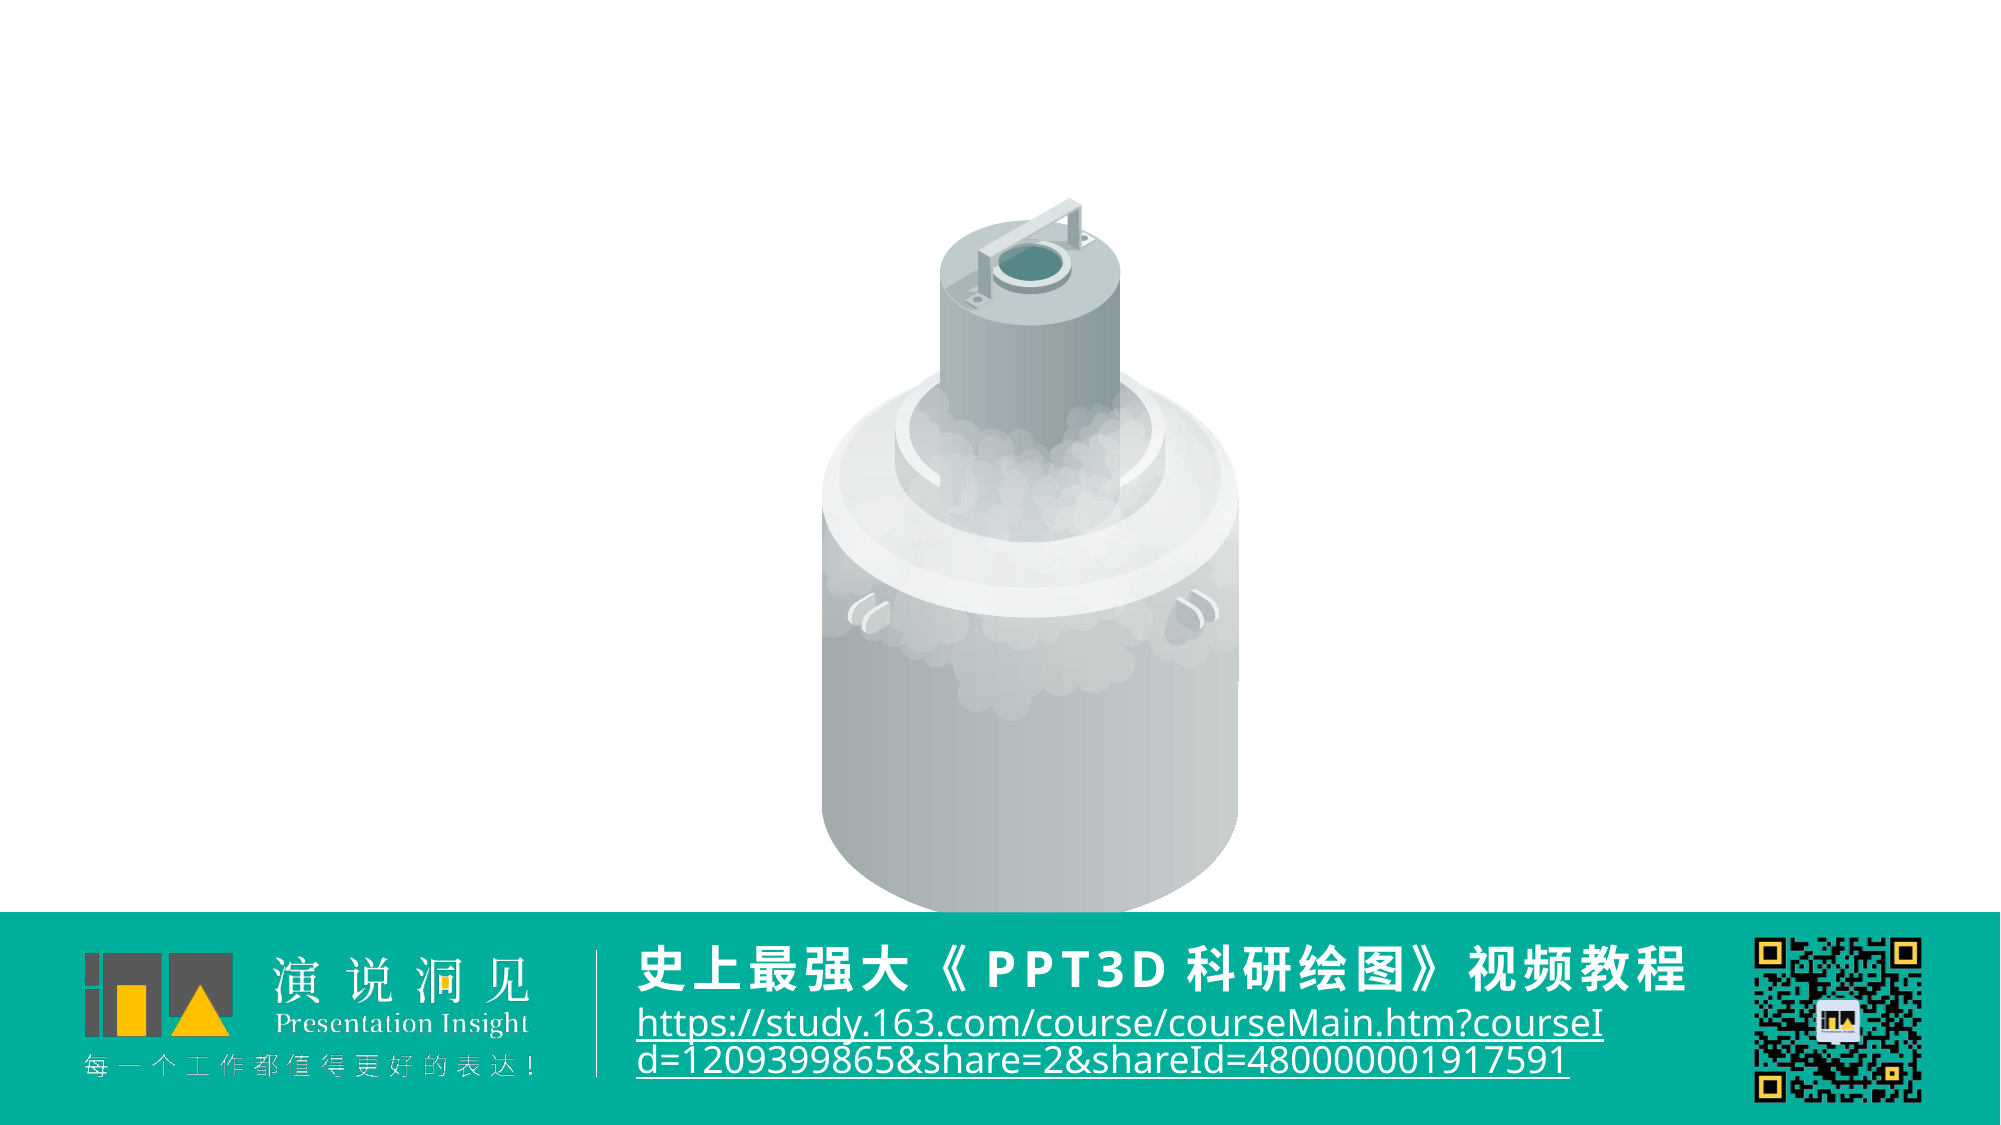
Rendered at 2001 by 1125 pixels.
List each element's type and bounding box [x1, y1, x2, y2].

text_box [757, 197, 1322, 912]
text_box [0, 912, 2000, 1125]
